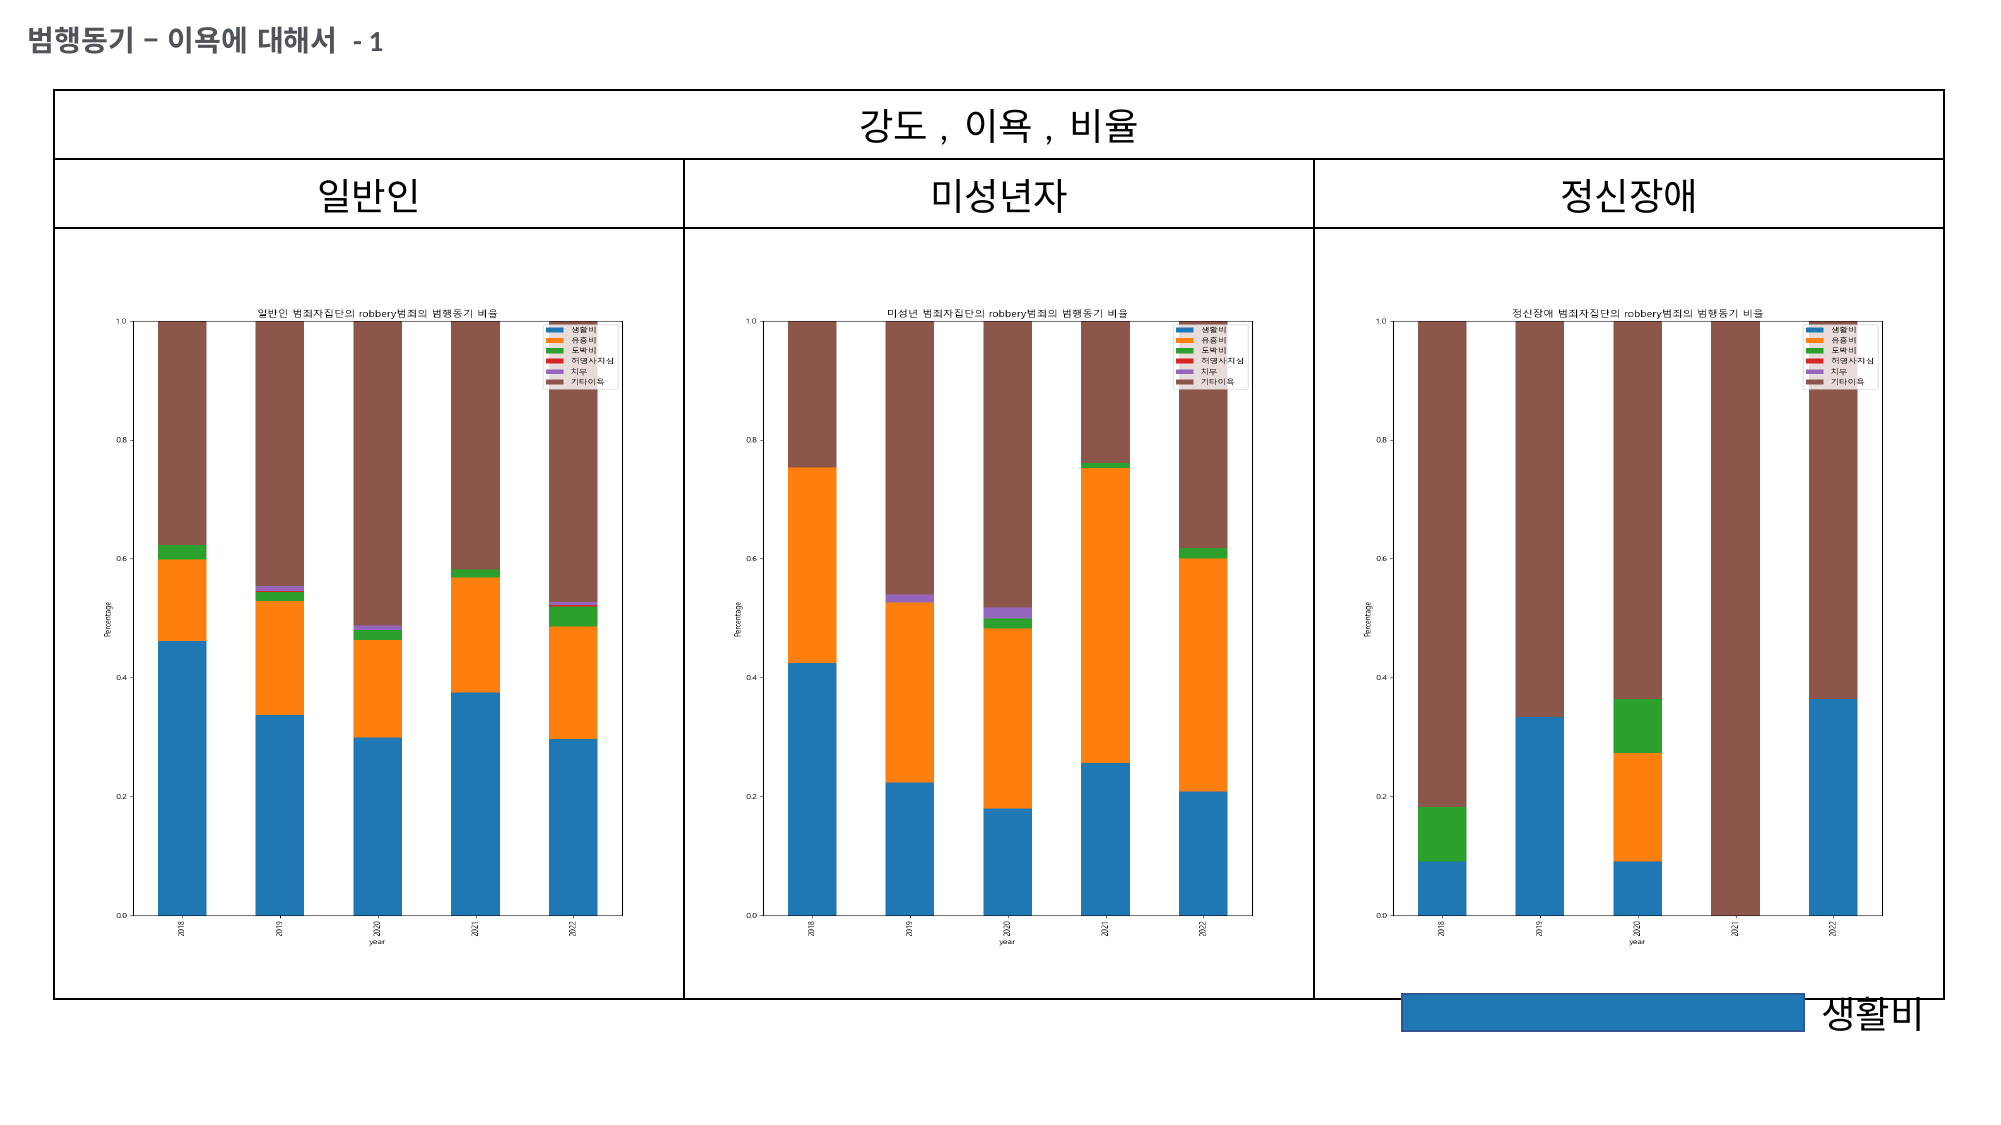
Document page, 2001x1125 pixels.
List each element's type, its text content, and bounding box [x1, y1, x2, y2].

table_cell 일반인 [55, 160, 683, 227]
text_box 범행동기 – 이욕에 대해서 - 1 [12, 14, 1346, 65]
table_cell 정신장애 [1315, 160, 1943, 227]
text_box [1401, 993, 1805, 1032]
table_header 강도, 이욕, 비율 [55, 91, 1943, 158]
table_cell [55, 229, 683, 998]
table_cell 미성년자 [685, 160, 1313, 227]
table_cell [685, 229, 1313, 998]
text_box 생활비 [1806, 983, 2000, 1043]
table_cell [1315, 229, 1943, 998]
